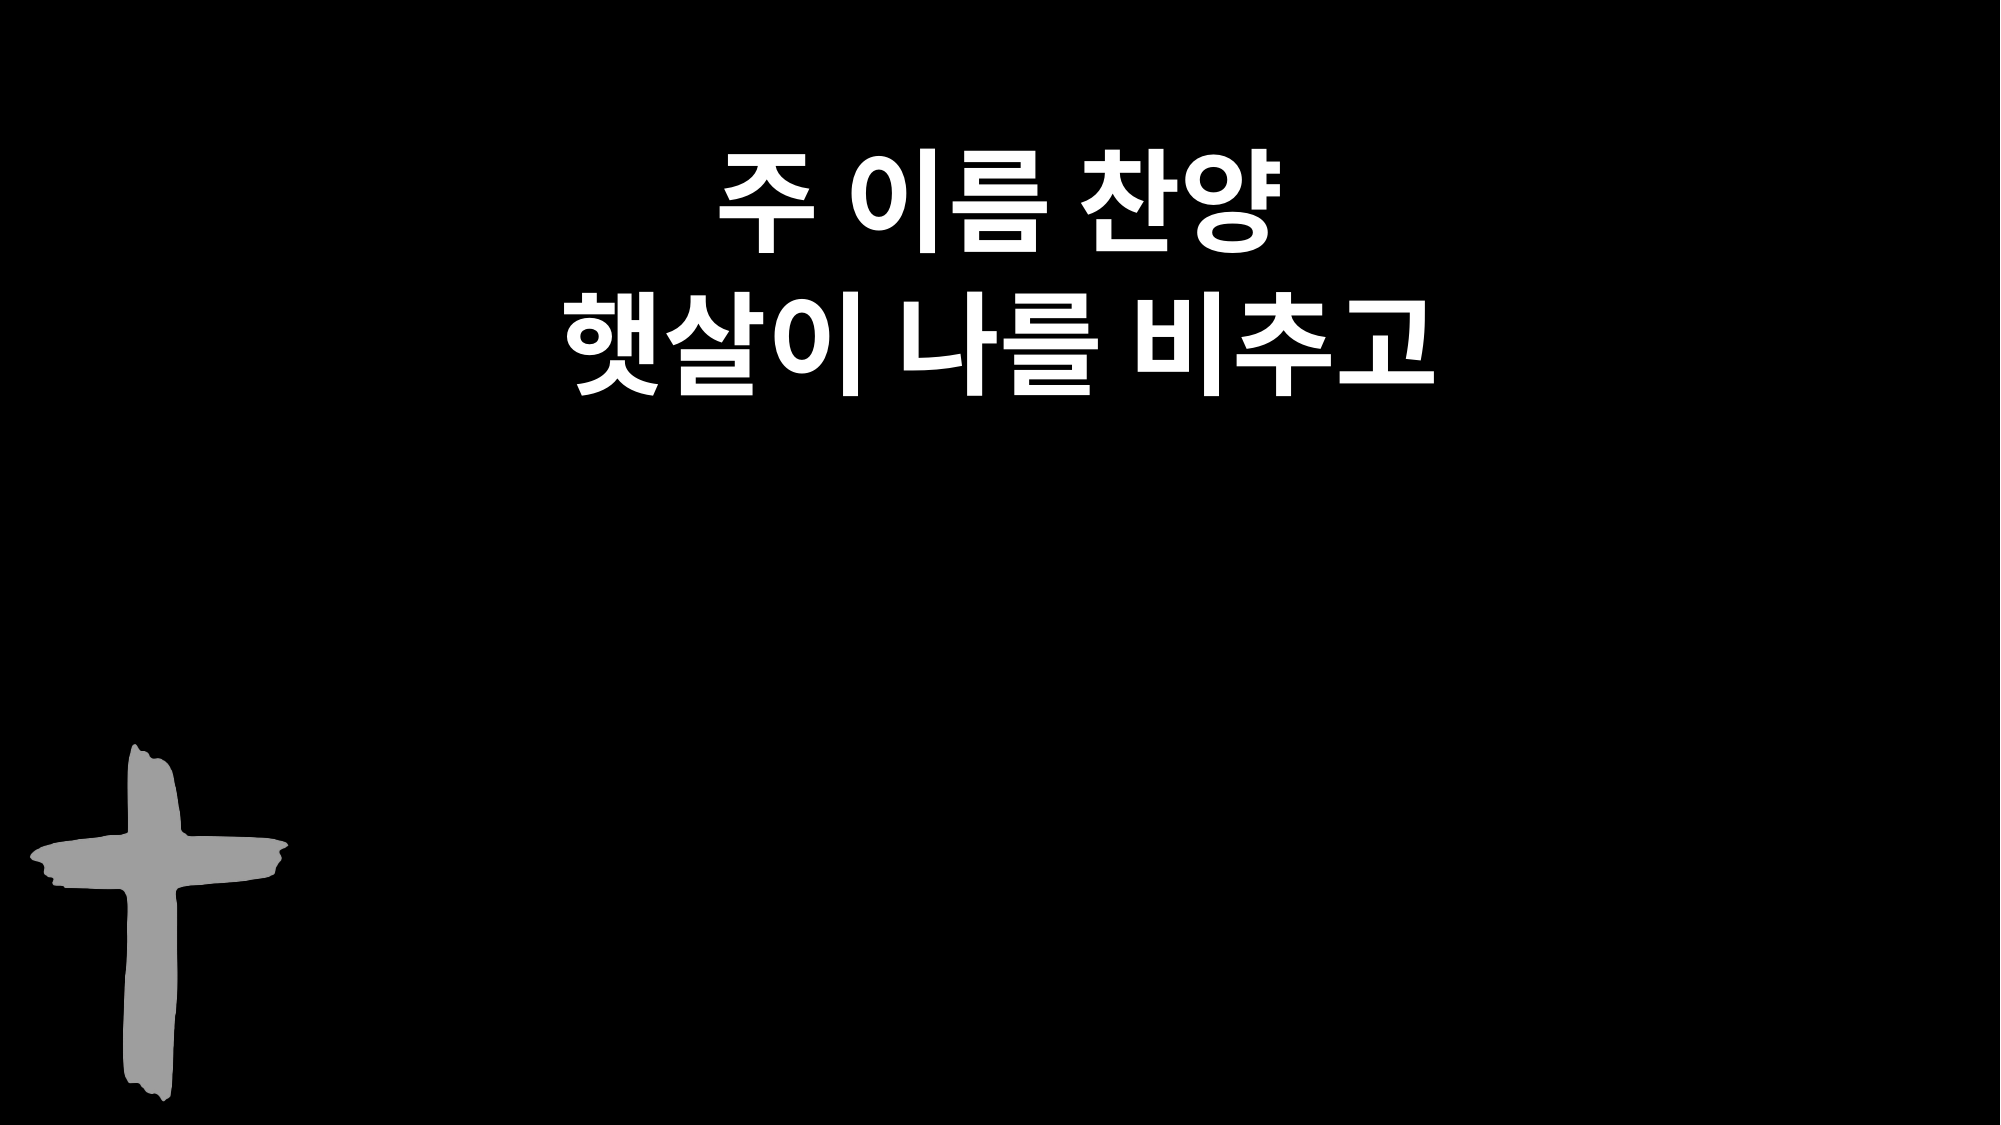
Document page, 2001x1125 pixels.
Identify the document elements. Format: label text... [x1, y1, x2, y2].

list 주 이름 찬양 햇살이 나를 비추고 [0, 139, 2000, 456]
picture [29, 743, 289, 1102]
